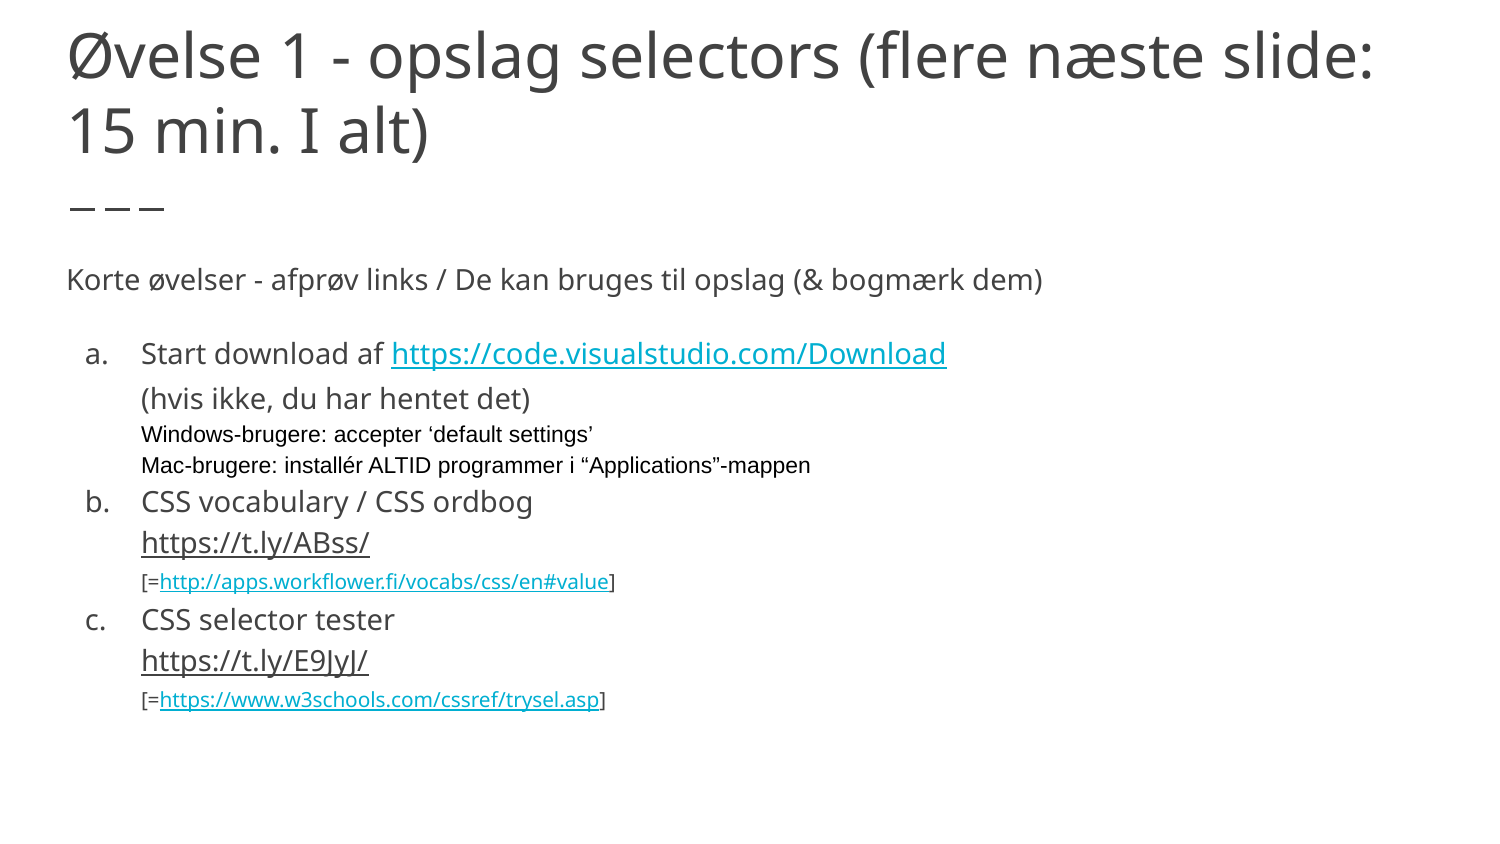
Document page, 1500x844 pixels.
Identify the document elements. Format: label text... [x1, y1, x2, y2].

list Korte øvelser - afprøv links / De kan bruges til opslag (& bogmærk dem) Start download af https://code.visualstudio.com/Download (hvis ikke, du har hentet det) Windows-brugere: accepter ‘default settings’ Mac-brugere: installér ALTID programmer i “Applications”-mappen CSS vocabulary / CSS ordbog https://t.ly/ABss/ [=http://apps.workflower.fi/vocabs/css/en#value] CSS selector tester https://t.ly/E9JyJ/ [=https://www.w3schools.com/cssref/trysel.asp] [51, 240, 1449, 750]
title Øvelse 1 - opslag selectors (flere næste slide: 15 min. I alt) [51, 61, 1449, 182]
